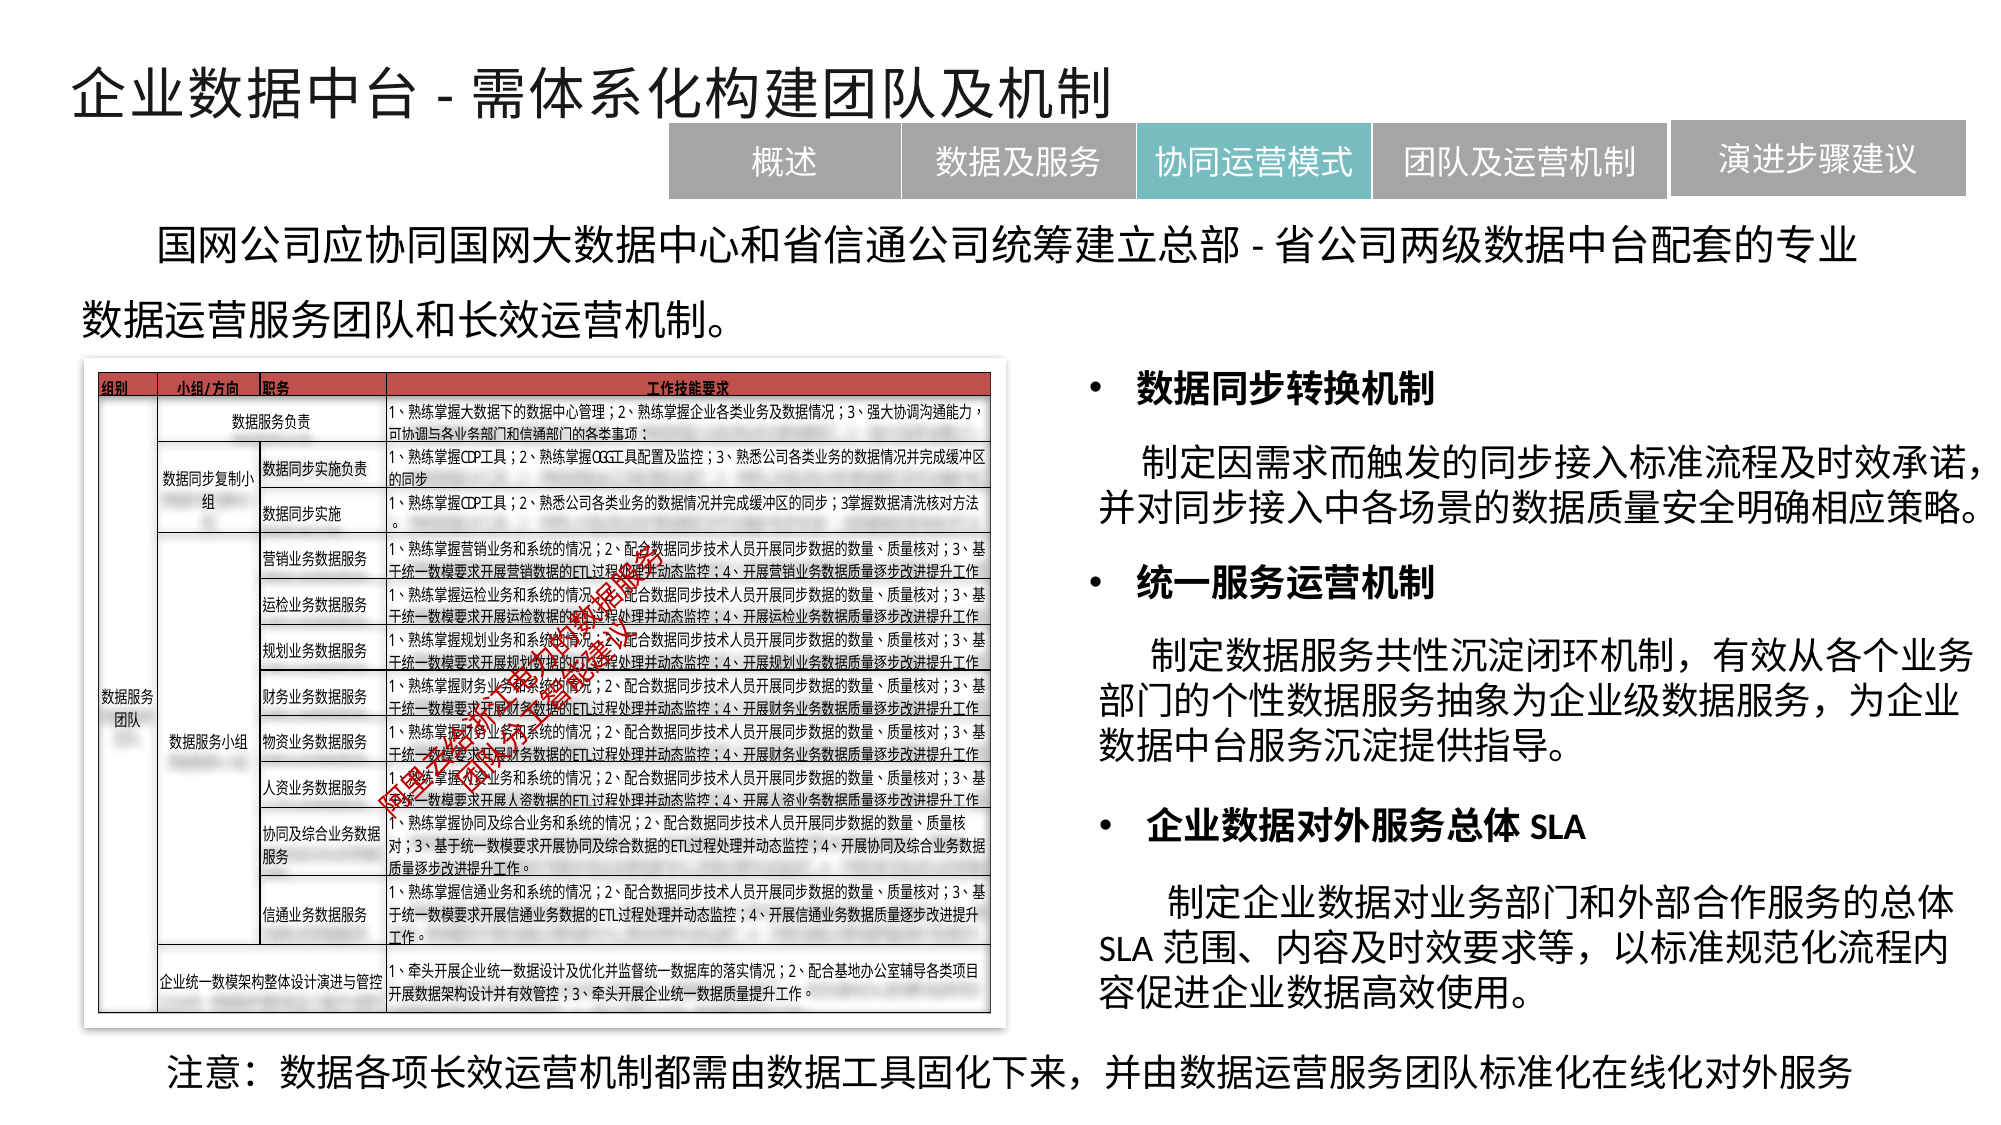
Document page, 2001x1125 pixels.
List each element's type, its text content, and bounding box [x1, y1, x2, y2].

text_box 统一服务运营机制 [1074, 551, 1452, 612]
text_box 企业数据中台-需体系化构建团队及机制 [66, 40, 1533, 131]
picture [98, 372, 992, 1014]
text_box 注意：数据各项长效运营机制都需由数据工具固化下来，并由数据运营服务团队标准化在线化对外服务 [151, 1041, 1870, 1102]
text_box 制定企业数据对业务部门和外部合作服务的总体SLA范围、内容及时效要求等，以标准规范化流程内容促进企业数据高效使用。 [1083, 871, 1977, 1022]
text_box 国网公司应协同国网大数据中心和省信通公司统筹建立总部-省公司两级数据中台配套的专业数据运营服务团队和长效运营机制。 [66, 186, 1900, 352]
text_box 数据同步转换机制 [1074, 357, 1452, 417]
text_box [668, 119, 1967, 200]
text_box 制定数据服务共性沉淀闭环机制，有效从各个业务部门的个性数据服务抽象为企业级数据服务，为企业数据中台服务沉淀提供指导。 [1083, 624, 2000, 775]
text_box 企业数据对外服务总体SLA [1084, 794, 1602, 855]
text_box 制定因需求而触发的同步接入标准流程及时效承诺，并对同步接入中各场景的数据质量安全明确相应策略。 [1083, 431, 2000, 537]
